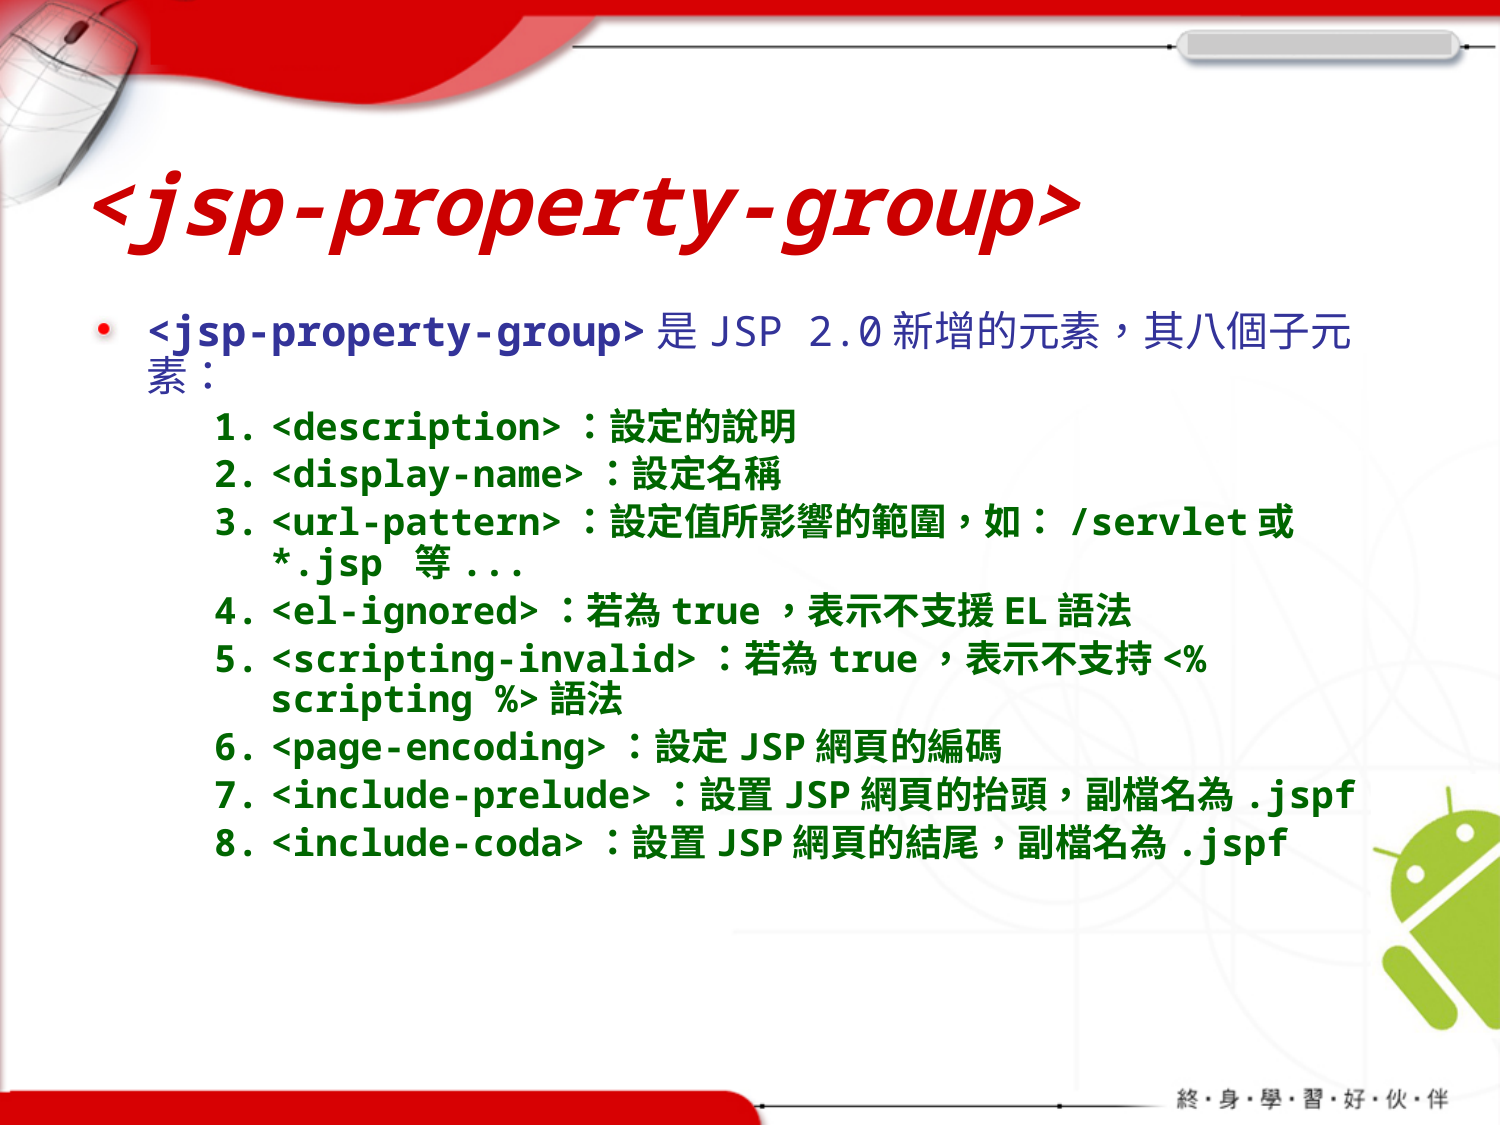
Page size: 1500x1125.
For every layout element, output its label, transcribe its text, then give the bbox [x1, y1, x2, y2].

picture [0, 0, 1500, 1125]
list <jsp-property-group>是JSP 2.0新增的元素，其八個子元素： <description>：設定的說明 <display-name>：設定名稱 <url-pattern>：設定值所影響的範圍，如：/servlet或*.jsp 等... <el-ignored>：若為true，表示不支援EL語法 <scripting-invalid>：若為true，表示不支持<% scripting %>語法 <page-encoding>：設定JSP網頁的編碼 <include-prelude>：設置JSP網頁的抬頭，副檔名為.jspf <include-coda>：設置JSP網頁的結尾，副檔名為.jspf [75, 302, 1425, 1005]
title <jsp-property-group> [64, 136, 1416, 268]
